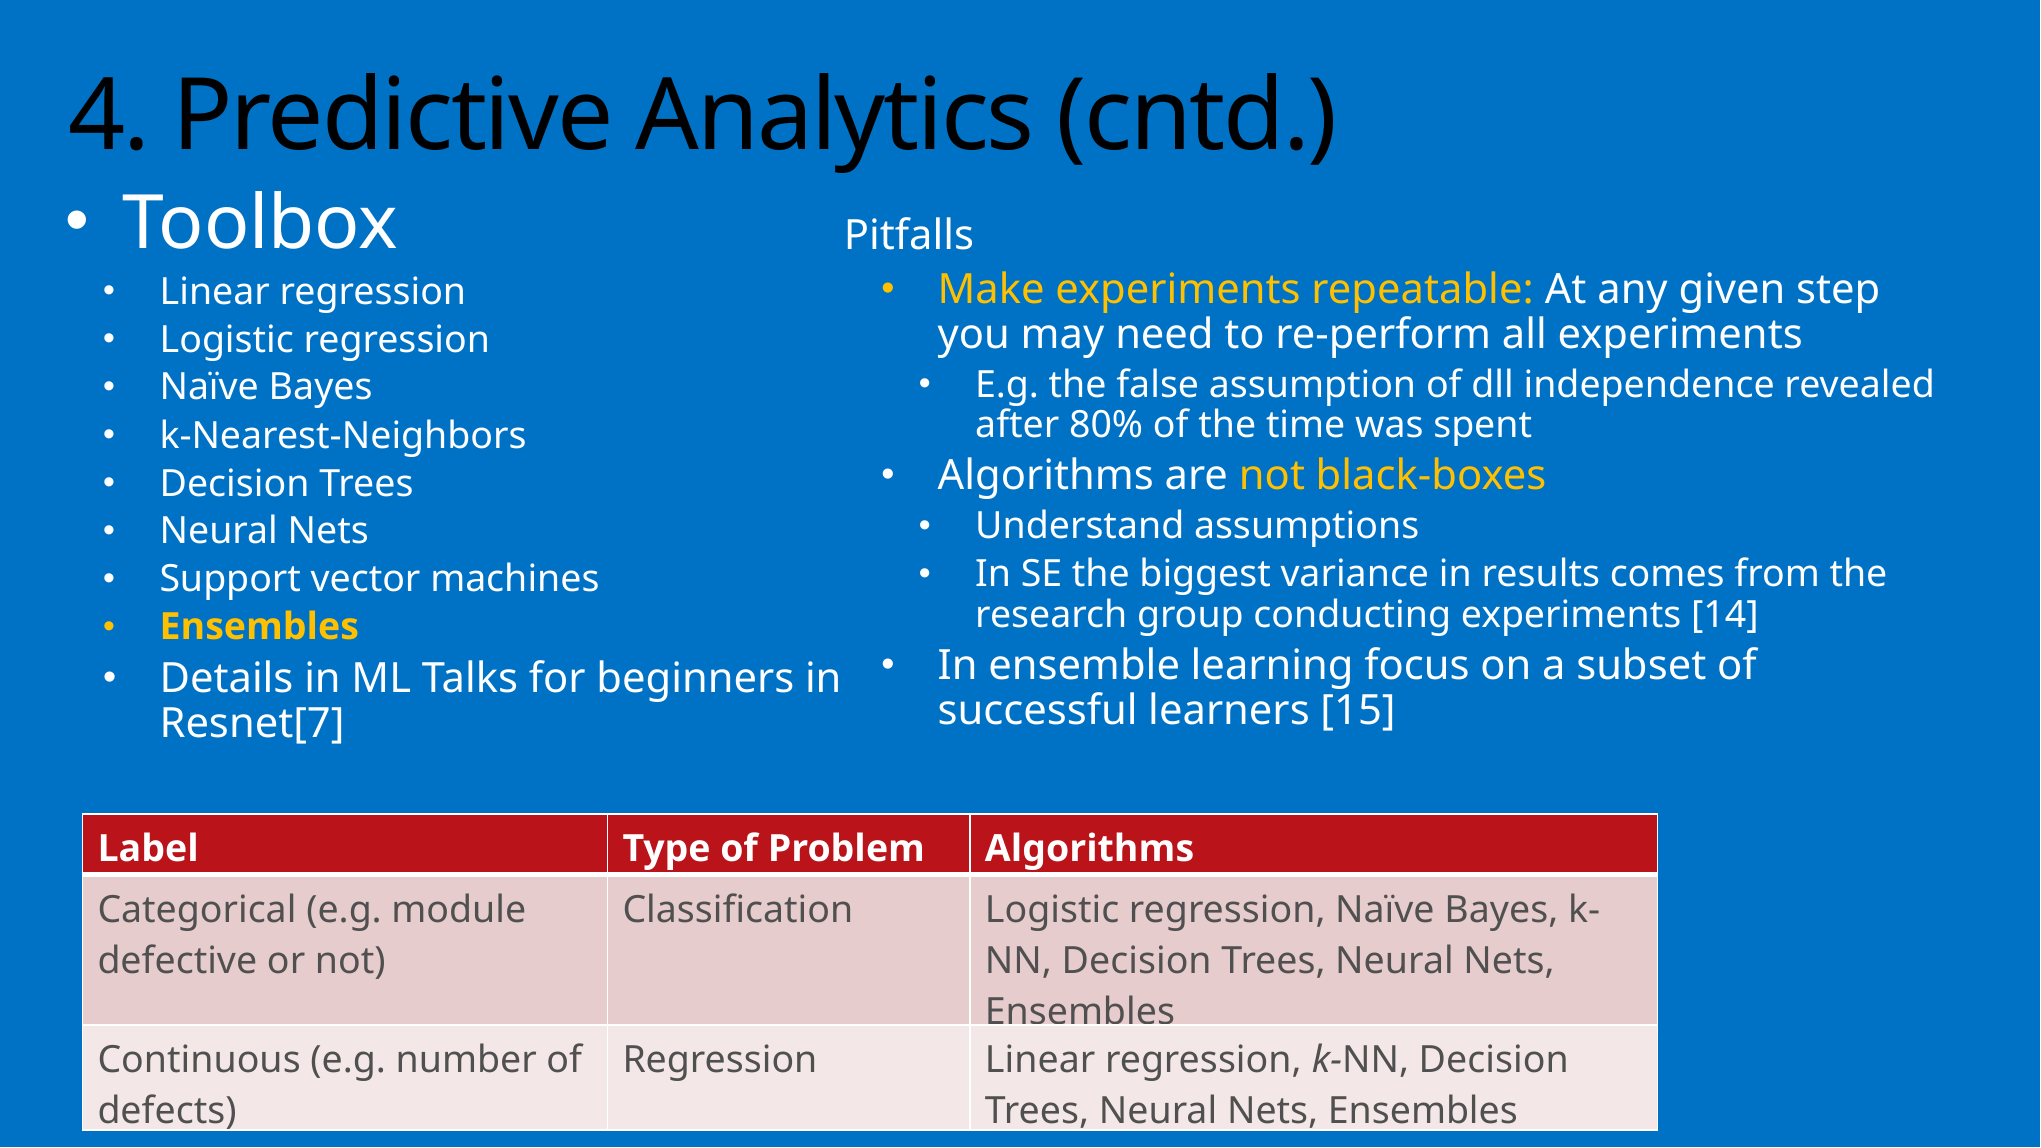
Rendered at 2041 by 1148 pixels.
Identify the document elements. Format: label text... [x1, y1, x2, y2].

table_header Type of Problem [608, 815, 969, 872]
table_cell Classification [608, 877, 969, 1024]
table_cell Linear regression, k-NN, Decision Trees, Neural Nets, Ensembles [971, 1026, 1657, 1129]
text_box Toolbox Linear regression Logistic regression Naïve Bayes k-Nearest-Neighbors Decision Trees Neural Nets Support vector machines Ensembles Details in ML Talks for beginners in Resnet[7] [41, 168, 972, 762]
text_box Pitfalls Make experiments repeatable: At any given step you may need to re-perform all experiments E.g. the false assumption of dll independence revealed after 80% of the time was spent Algorithms are not black-boxes Understand assumptions In SE the biggest variance in results comes from the research group conducting experiments [14] In ensemble learning focus on a subset of successful learners [15] [820, 198, 1970, 797]
title 4. Predictive Analytics (cntd.) [45, 48, 1996, 199]
table_cell Categorical (e.g. module defective or not) [83, 877, 607, 1024]
table_cell Continuous (e.g. number of defects) [83, 1026, 607, 1129]
table_header Label [83, 815, 607, 872]
table_cell Logistic regression, Naïve Bayes, k-NN, Decision Trees, Neural Nets, Ensembles [971, 877, 1657, 1024]
table_cell Regression [608, 1026, 969, 1129]
table_header Algorithms [971, 815, 1657, 872]
